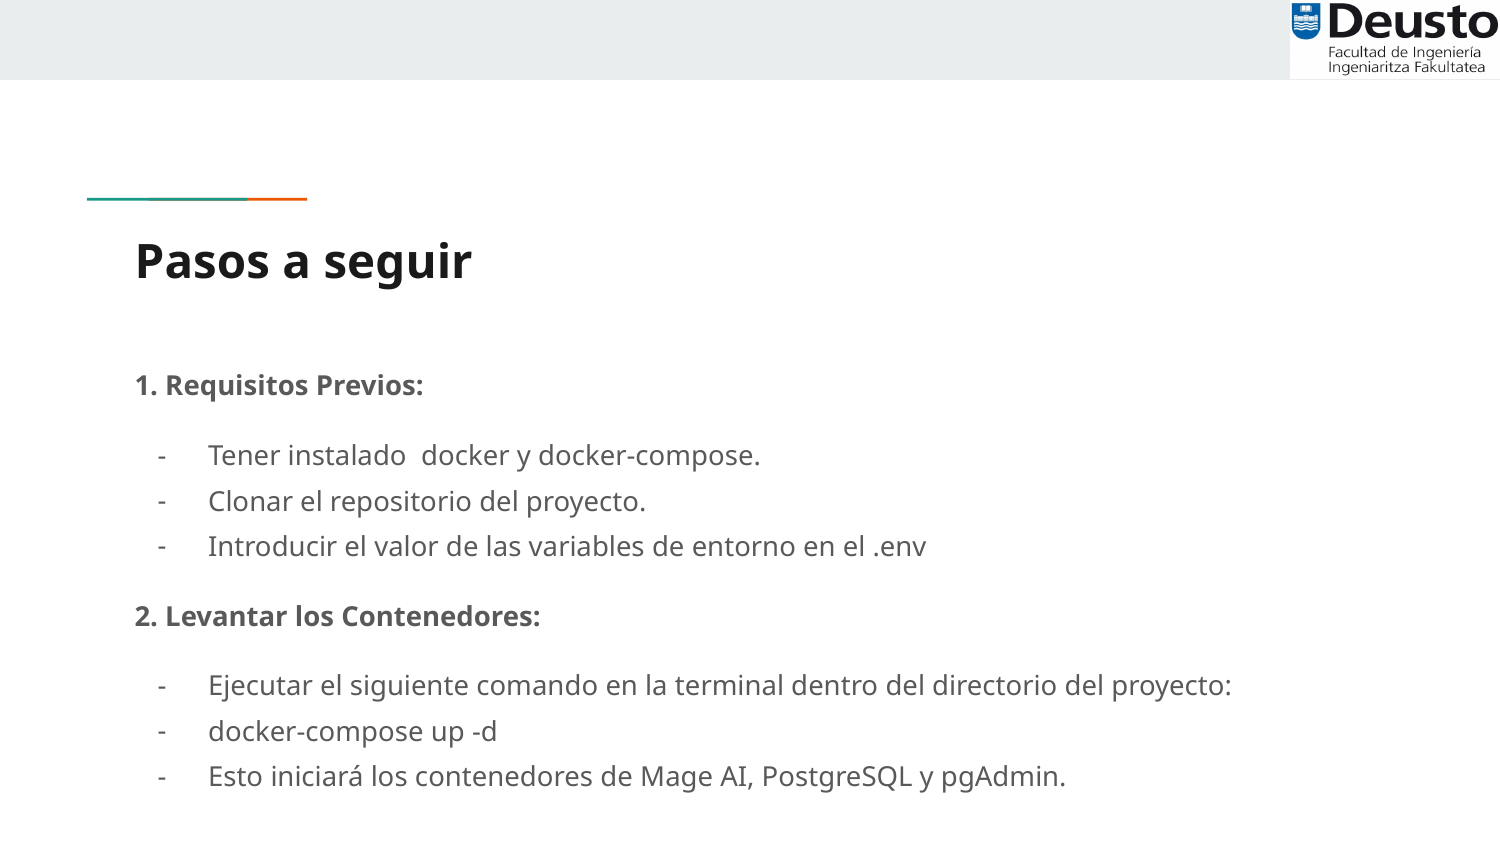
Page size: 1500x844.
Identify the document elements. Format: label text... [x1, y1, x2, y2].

list 1. Requisitos Previos: Tener instalado docker y docker-compose. Clonar el repositorio del proyecto. Introducir el valor de las variables de entorno en el .env 2. Levantar los Contenedores: Ejecutar el siguiente comando en la terminal dentro del directorio del proyecto: docker-compose up -d Esto iniciará los contenedores de Mage AI, PostgreSQL y pgAdmin. [119, 341, 1381, 808]
picture [1290, 0, 1500, 80]
title Pasos a seguir [119, 216, 1381, 305]
